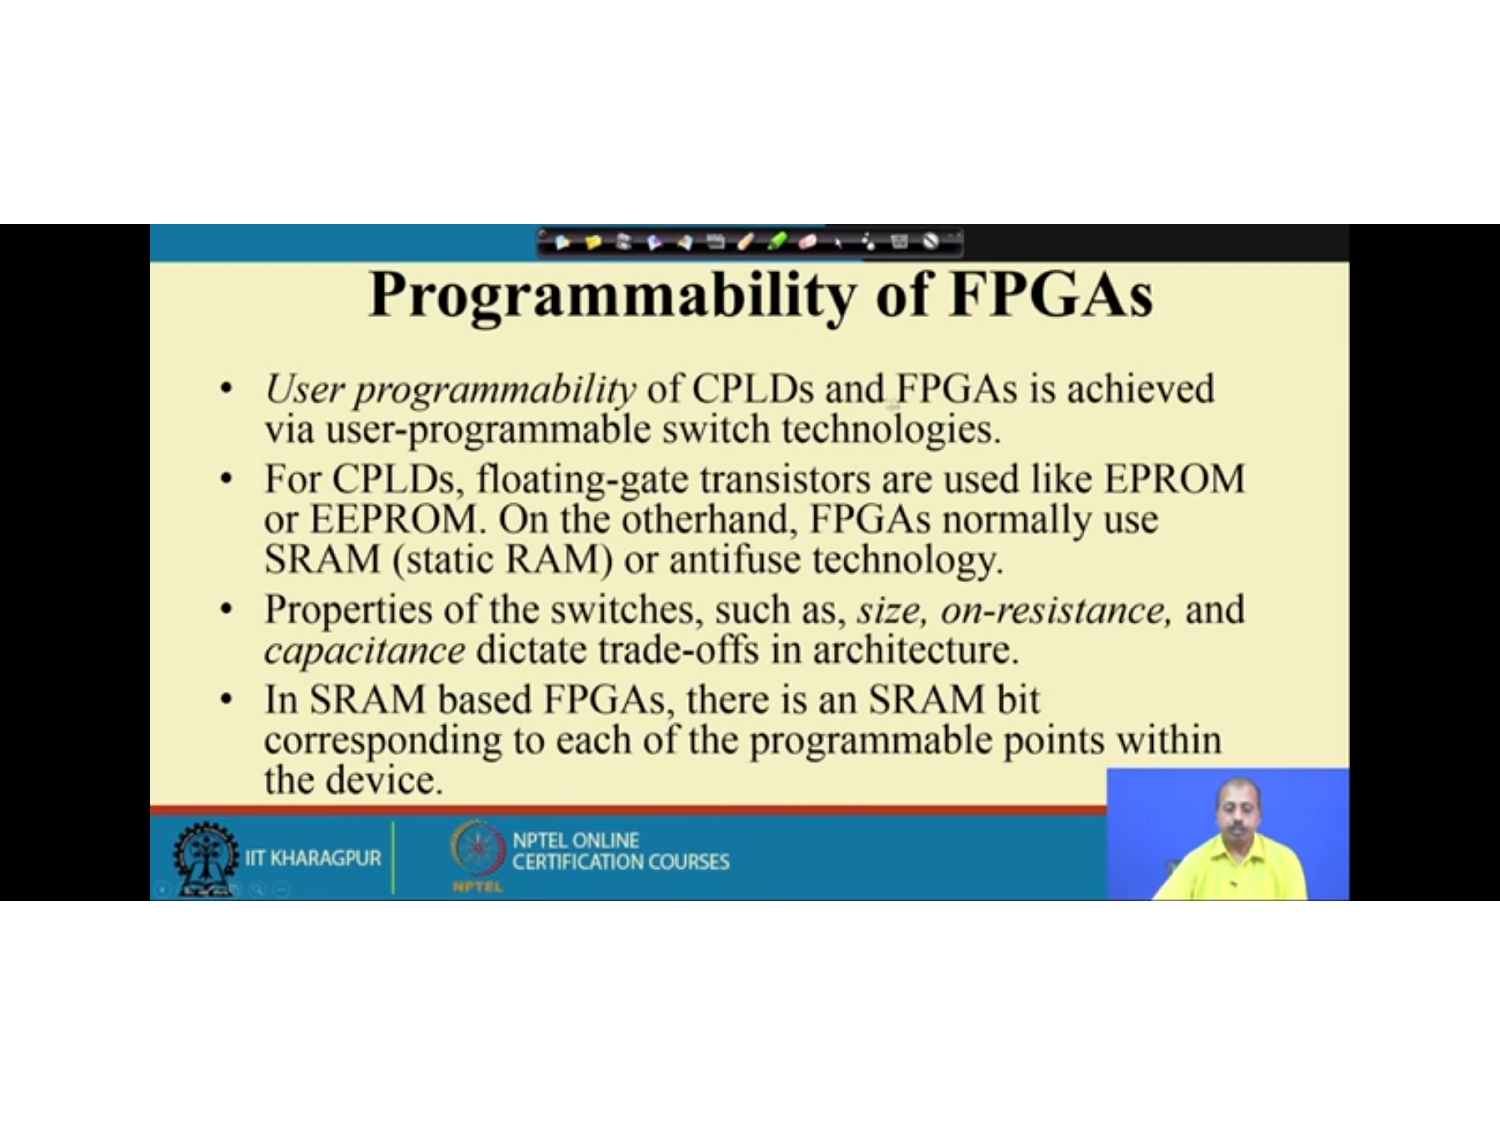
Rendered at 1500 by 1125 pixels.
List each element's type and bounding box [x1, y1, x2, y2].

picture [0, 224, 1500, 901]
